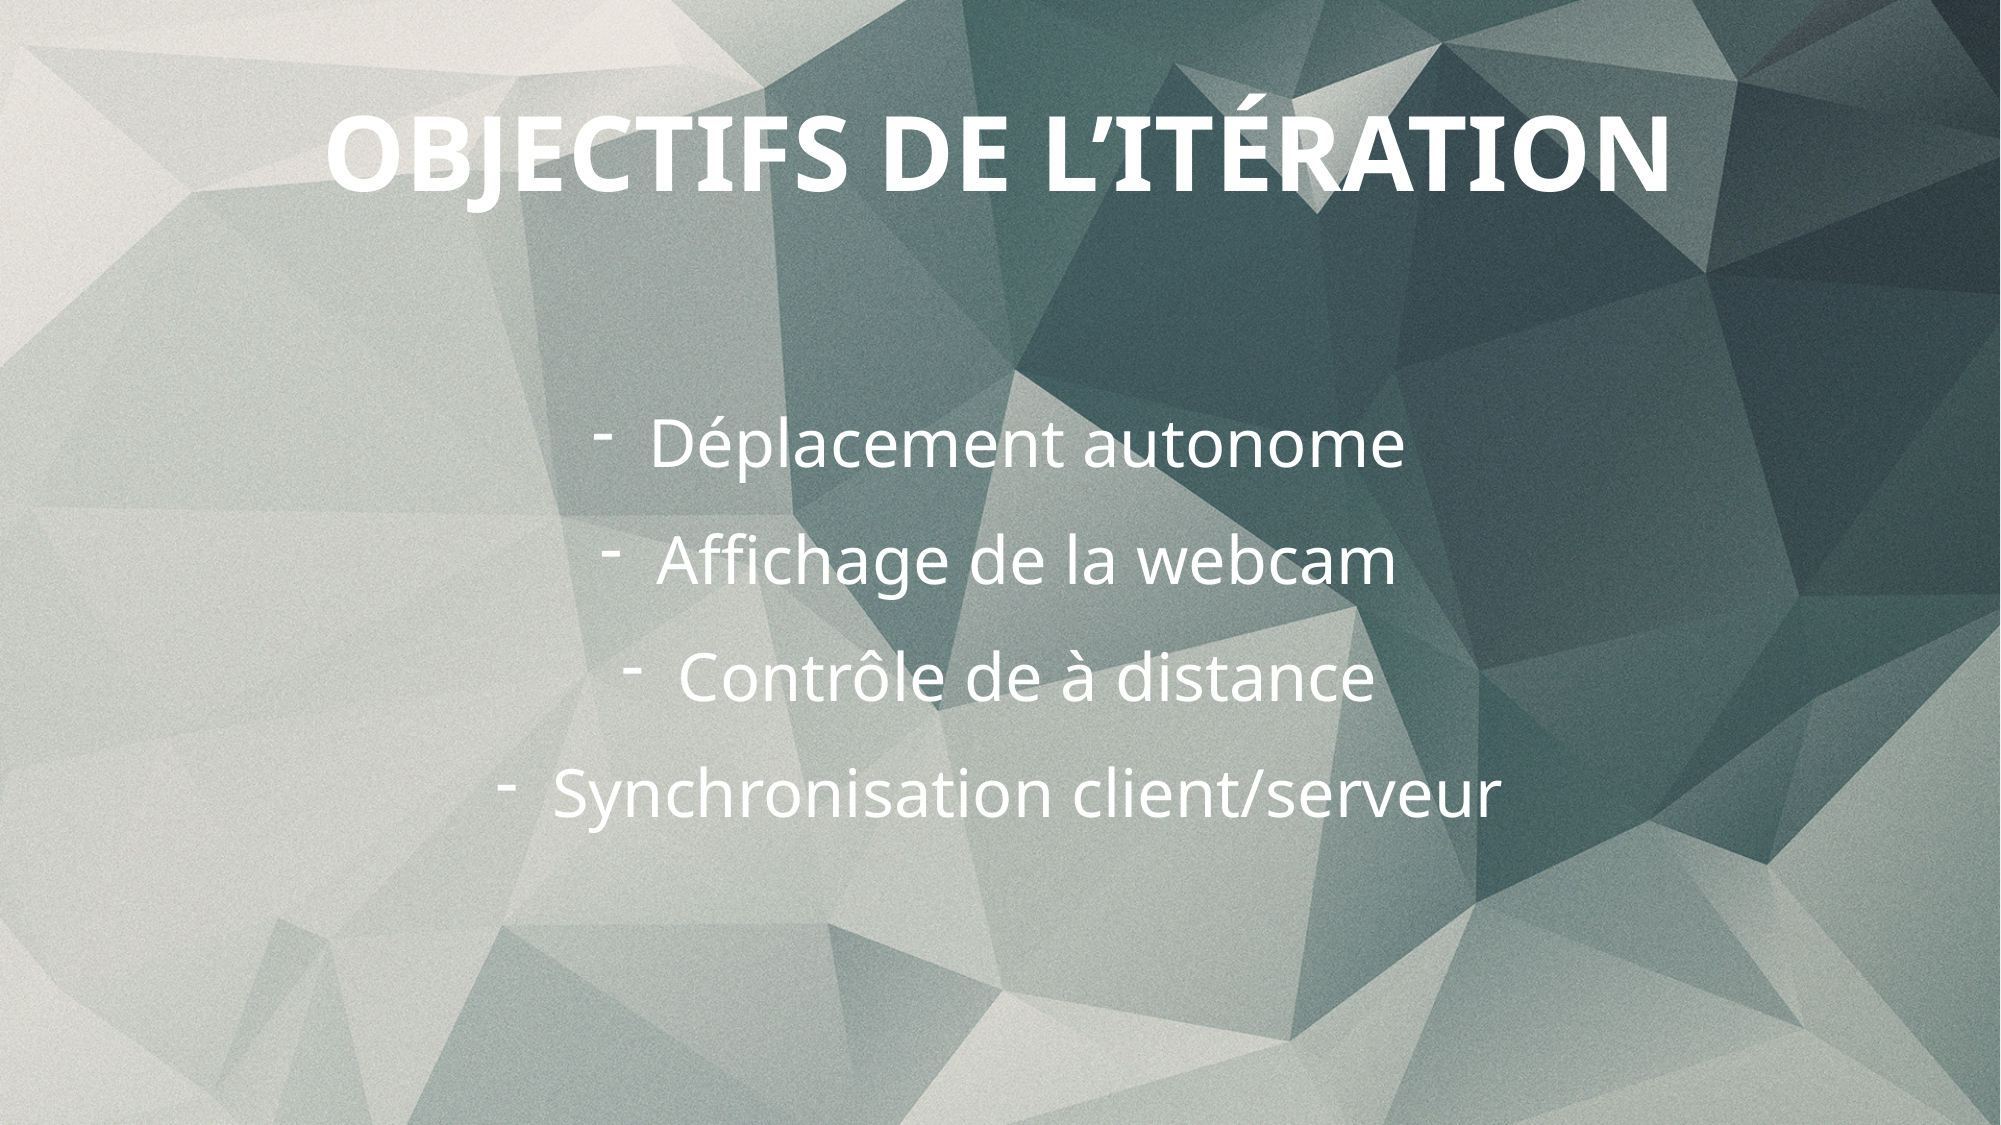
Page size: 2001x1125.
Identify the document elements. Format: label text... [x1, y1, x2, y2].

title Objectifs de l’itération [261, 0, 1739, 222]
subtitle Déplacement autonome Affichage de la webcam Contrôle de à distance Synchronisation client/serveur [261, 377, 1739, 1079]
picture [0, 0, 2001, 1125]
